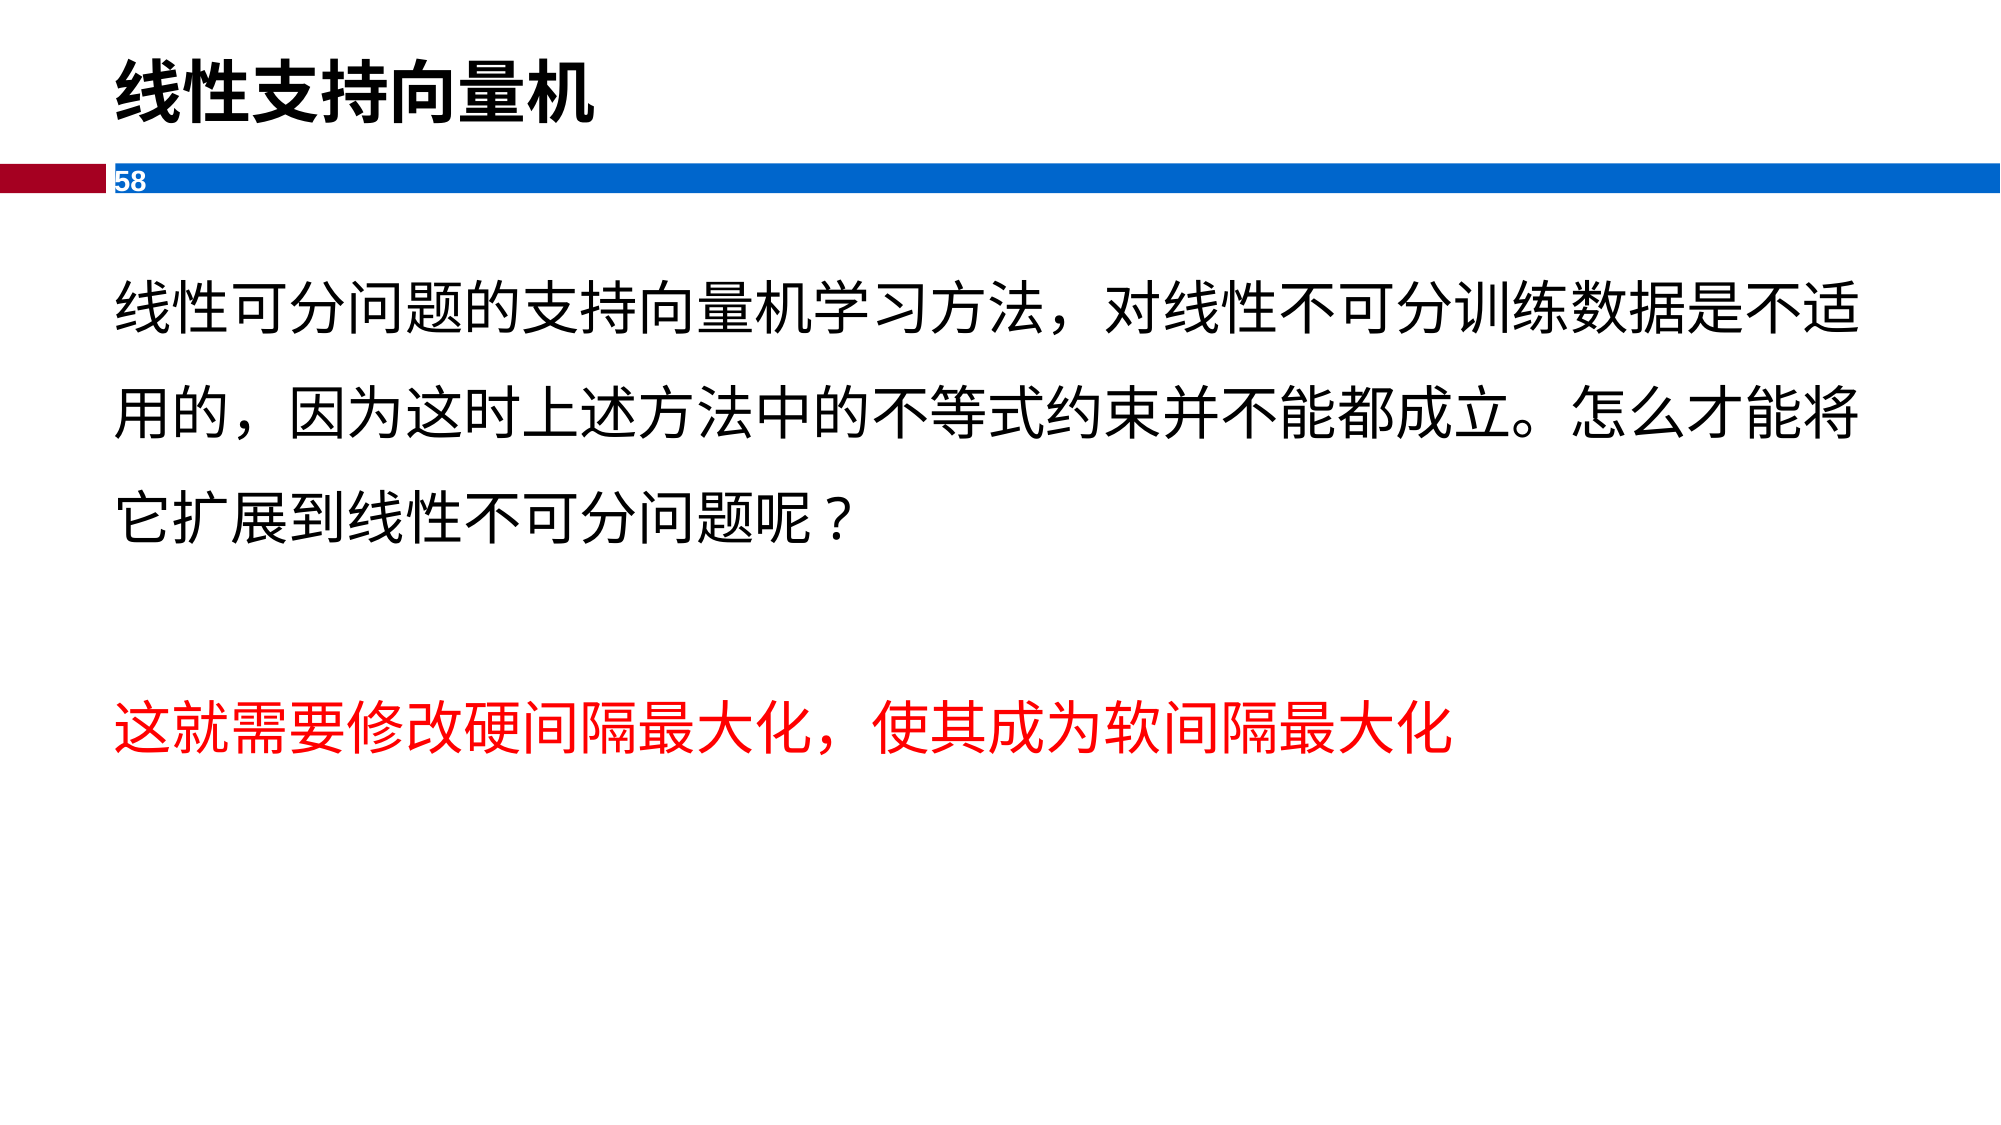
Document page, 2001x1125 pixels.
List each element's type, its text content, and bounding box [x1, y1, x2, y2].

text_box 线性支持向量机 [98, 0, 1824, 209]
text_box 线性可分问题的支持向量机学习方法，对线性不可分训练数据是不适用的，因为这时上述方法中的不等式约束并不能都成立。怎么才能将它扩展到线性不可分问题呢? 这就需要修改硬间隔最大化，使其成为软间隔最大化 [98, 229, 1902, 769]
